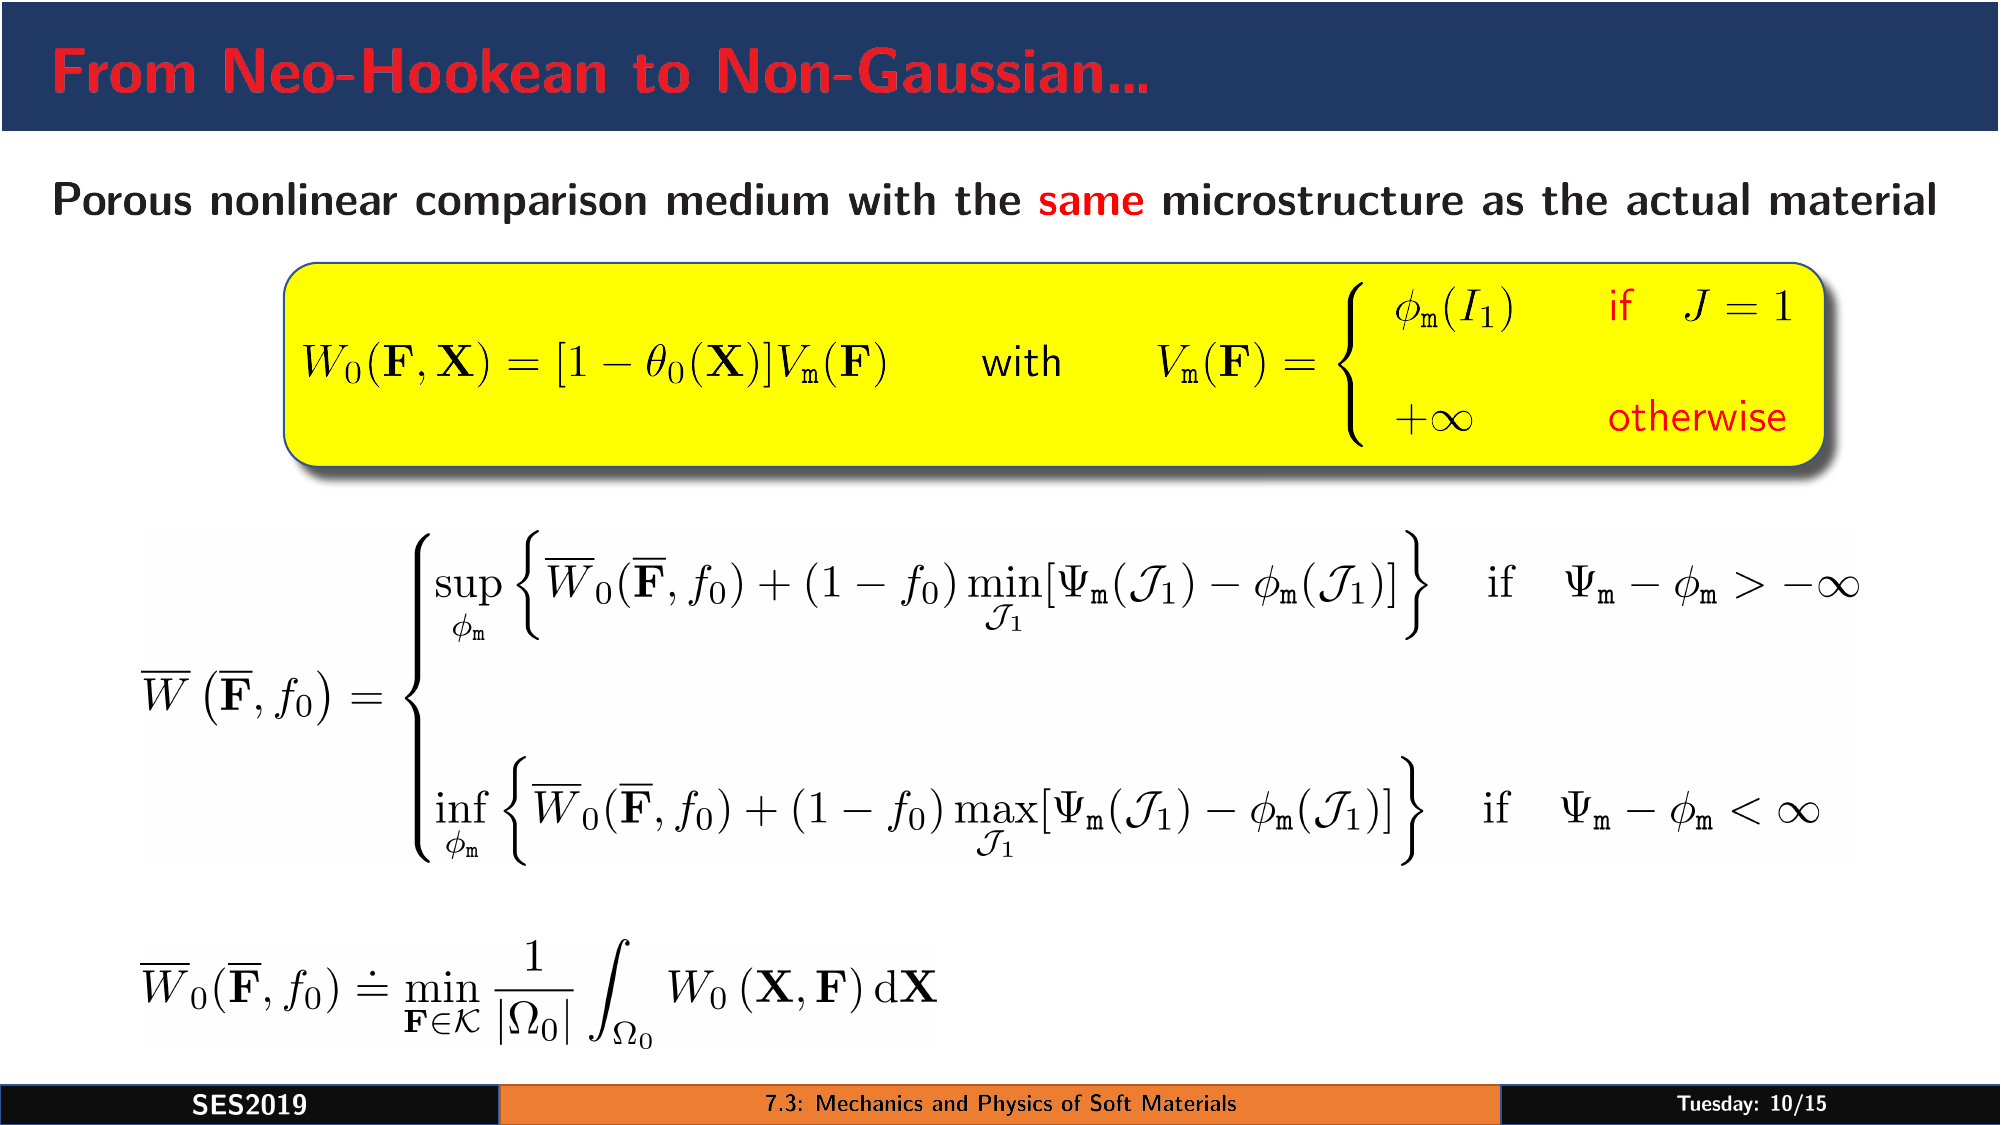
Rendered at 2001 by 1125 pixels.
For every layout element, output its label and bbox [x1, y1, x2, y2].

text_box [0, 0, 2000, 134]
text_box [499, 1084, 1500, 1125]
text_box [1500, 1084, 2000, 1125]
picture [140, 530, 1859, 866]
picture [55, 47, 1147, 93]
picture [193, 1094, 306, 1115]
picture [766, 1094, 1236, 1116]
text_box [283, 262, 1825, 467]
picture [1677, 1094, 1826, 1116]
picture [55, 182, 1935, 224]
text_box [0, 1084, 499, 1125]
picture [140, 939, 937, 1049]
